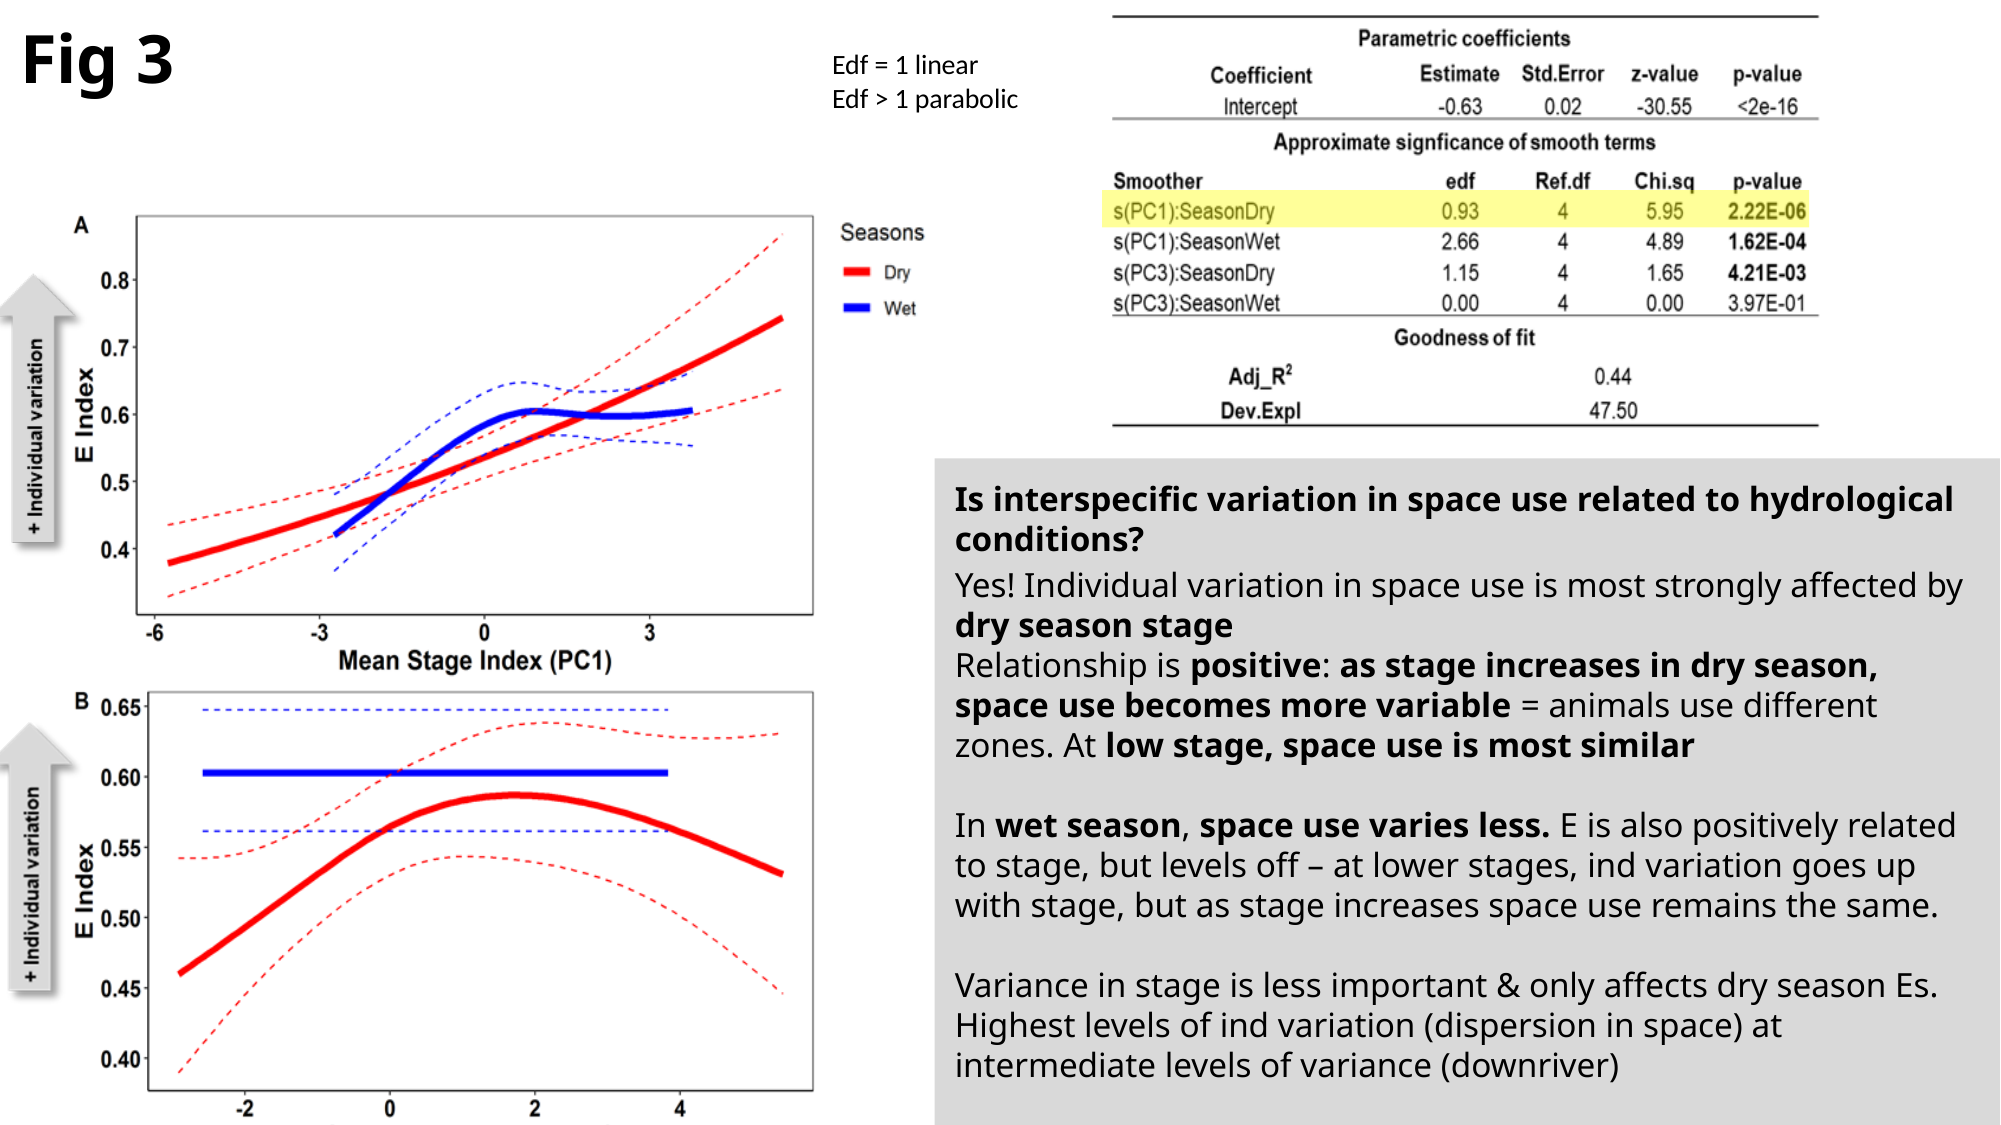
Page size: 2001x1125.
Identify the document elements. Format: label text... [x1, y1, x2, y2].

picture [1112, 15, 1820, 457]
picture [0, 189, 956, 1125]
text_box Is interspecific variation in space use related to hydrological conditions? Yes! Individual variation in space use is most strongly affected by dry season stage Relationship is positive: as stage increases in dry season, space use becomes more variable = animals use different zones. At low stage, space use is most similar In wet season, space use varies less. E is also positively related to stage, but levels off – at lower stages, ind variation goes up with stage, but as stage increases space use remains the same. Variance in stage is less important & only affects dry season Es. Highest levels of ind variation (dispersion in space) at intermediate levels of variance (downriver) [934, 458, 2000, 1125]
text_box Fig 3 [0, 0, 547, 147]
text_box Edf = 1 linear Edf > 1 parabolic [817, 39, 1107, 122]
text_box [1102, 190, 1107, 228]
